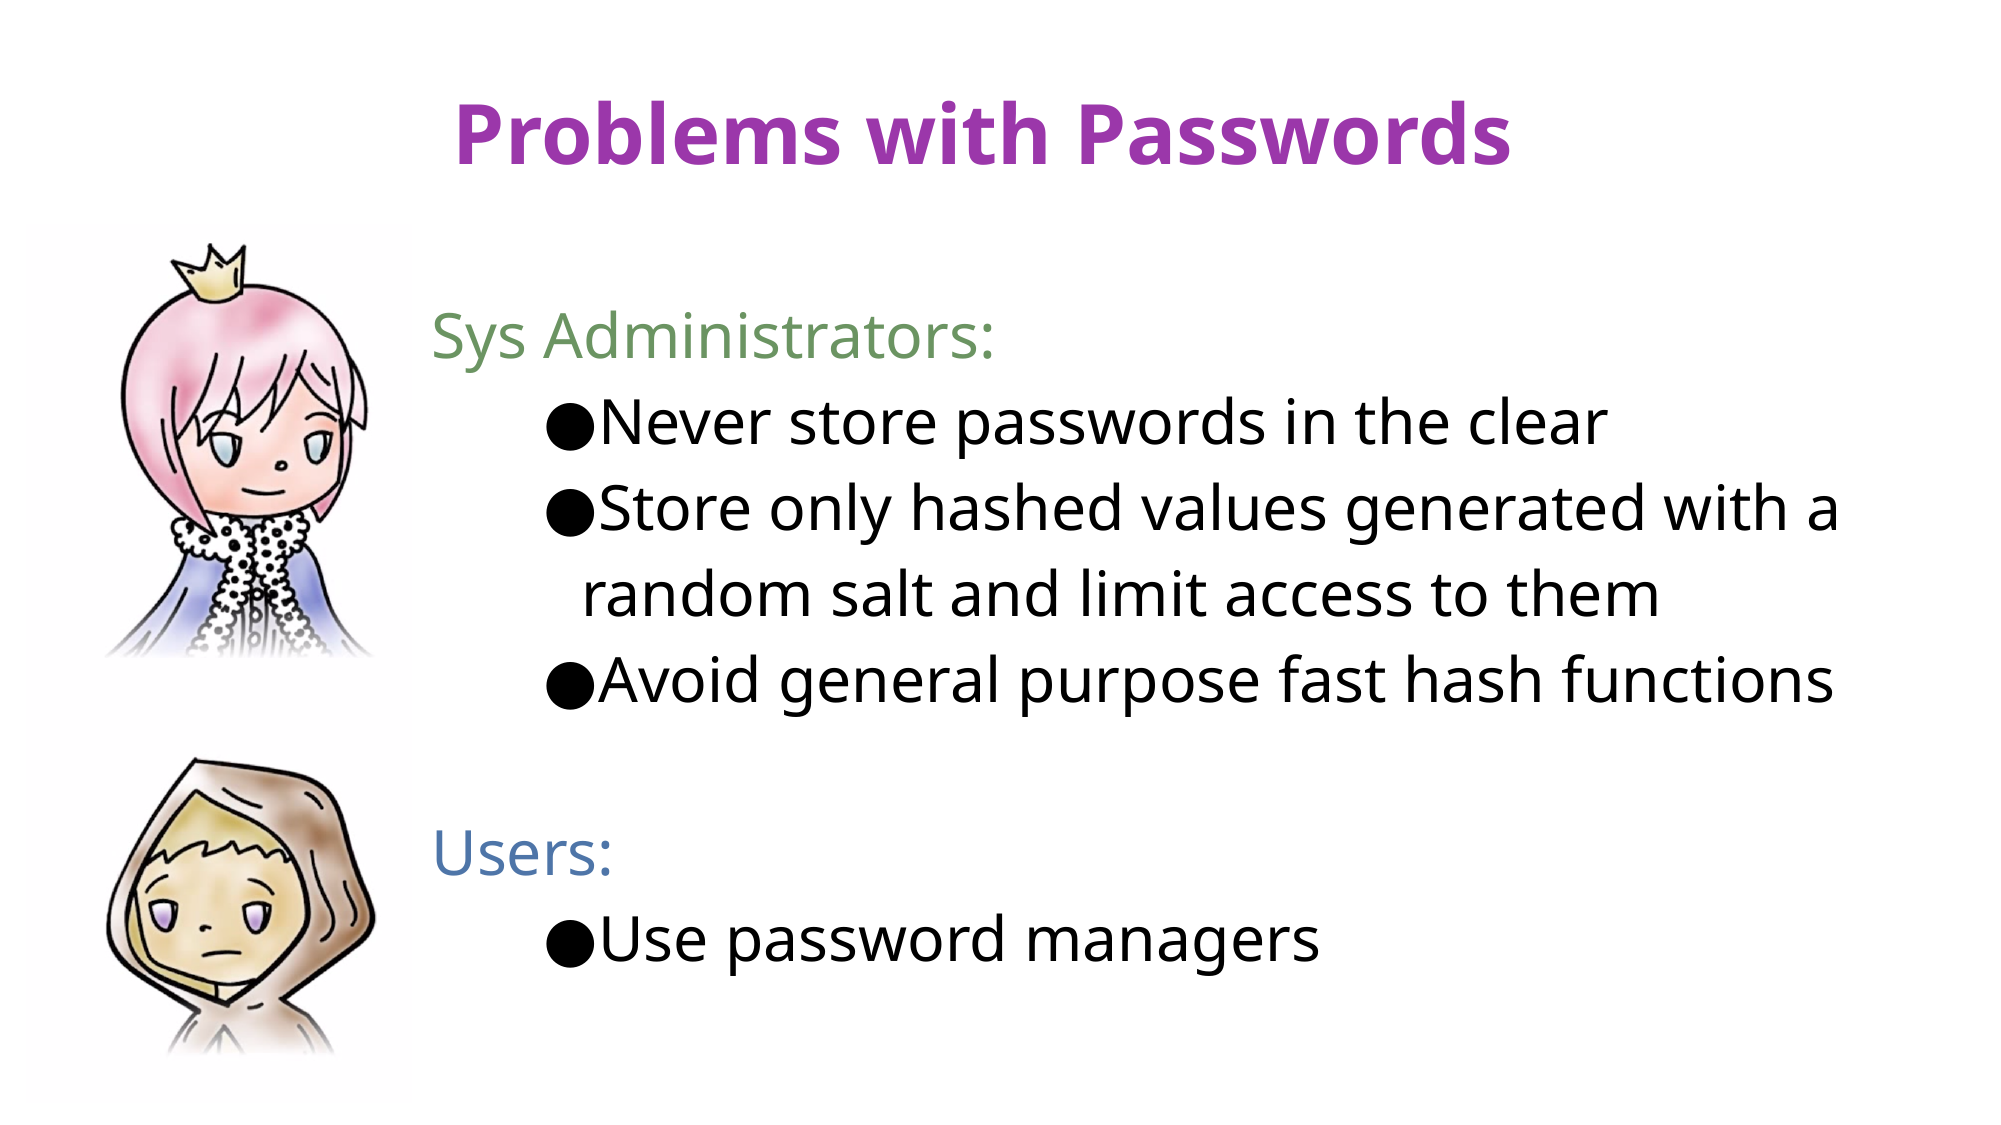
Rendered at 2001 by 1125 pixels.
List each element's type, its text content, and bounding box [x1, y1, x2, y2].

picture [26, 224, 412, 1103]
title Problems with Passwords [133, 37, 1834, 225]
list Sys Administrators: Never store passwords in the clear Store only hashed values generated with a random salt and limit access to them Avoid general purpose fast hash functions Users: Use password managers [417, 265, 1907, 990]
